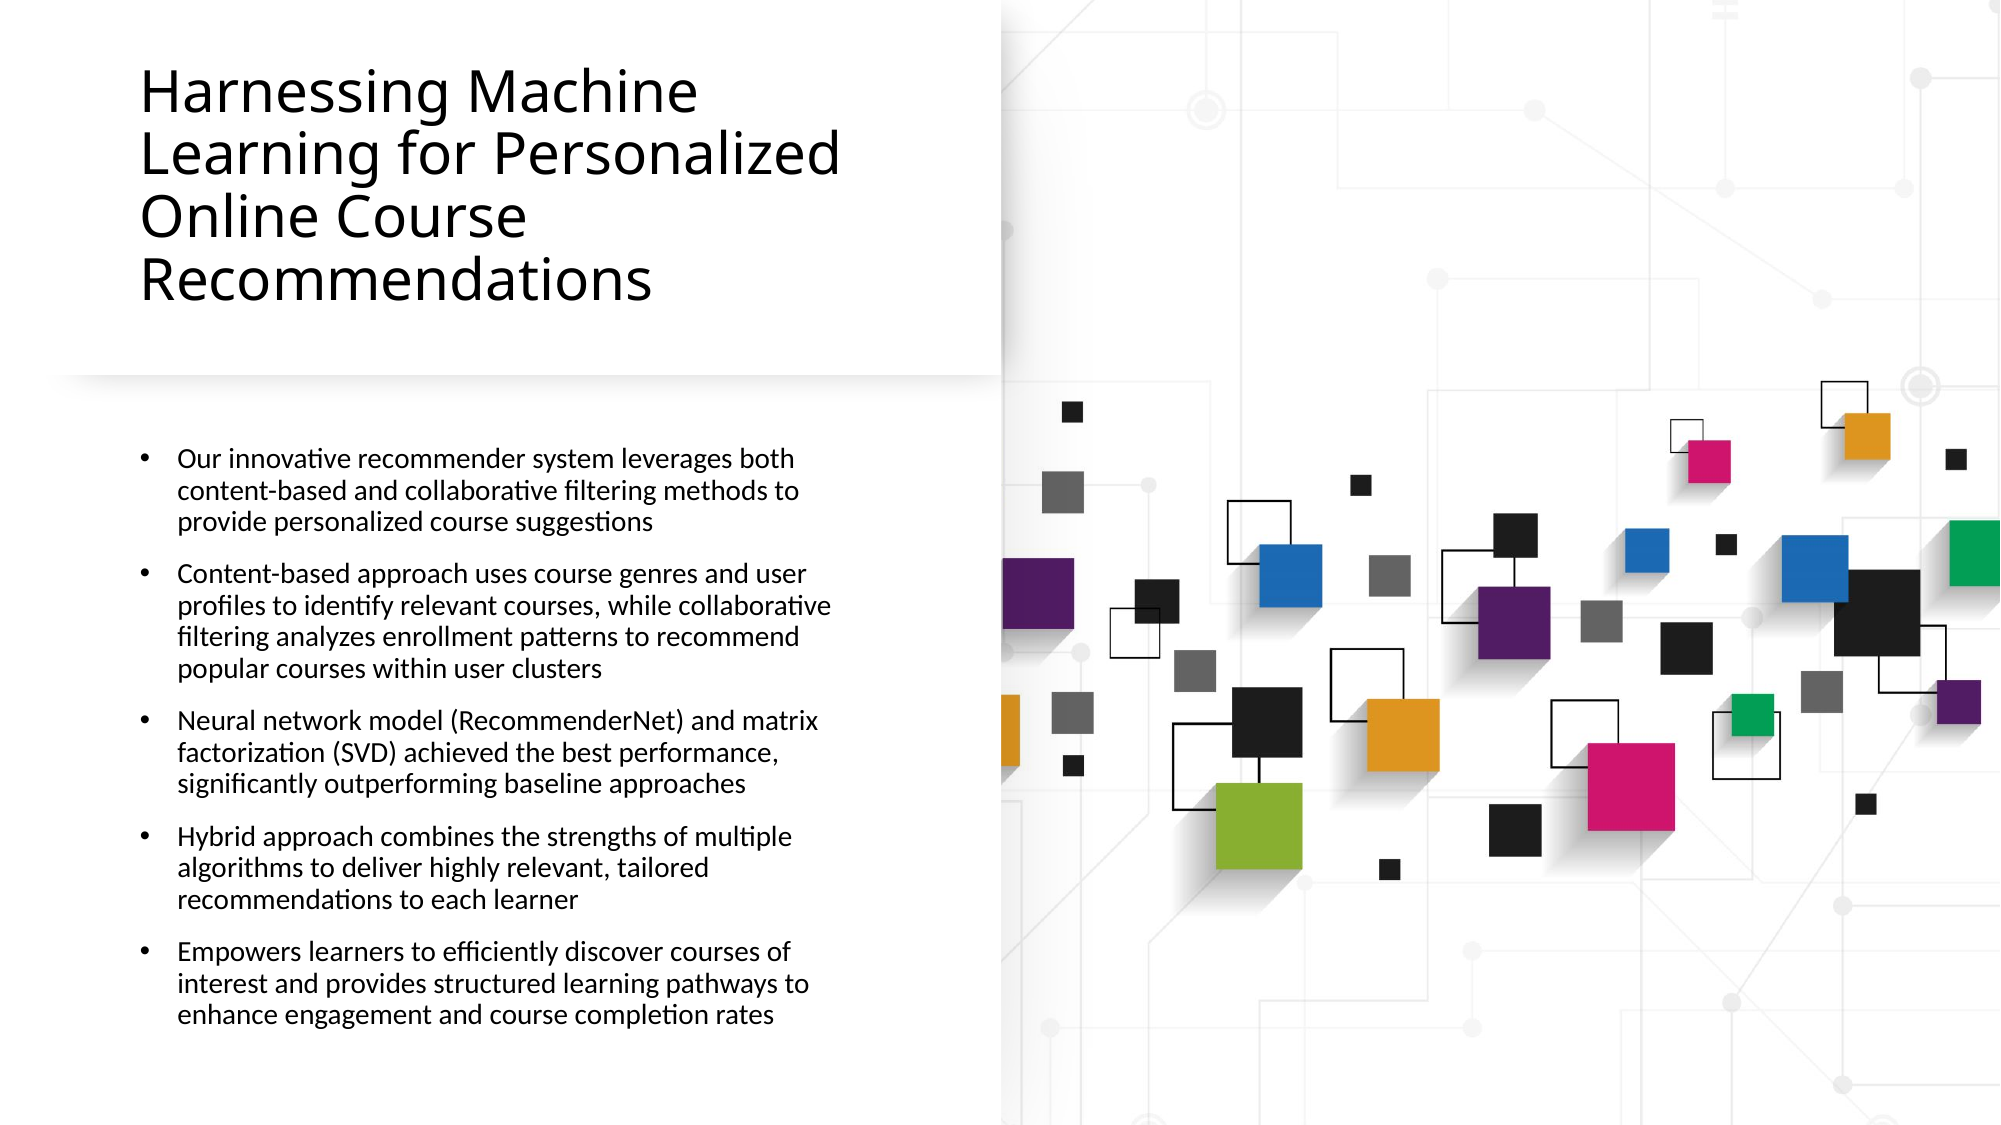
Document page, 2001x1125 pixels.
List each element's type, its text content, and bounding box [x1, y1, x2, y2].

picture [1001, 0, 2000, 1125]
list Our innovative recommender system leverages both content-based and collaborative filtering methods to provide personalized course suggestions Content-based approach uses course genres and user profiles to identify relevant courses, while collaborative filtering analyzes enrollment patterns to recommend popular courses within user clusters Neural network model (RecommenderNet) and matrix factorization (SVD) achieved the best performance, significantly outperforming baseline approaches Hybrid approach combines the strengths of multiple algorithms to deliver highly relevant, tailored recommendations to each learner Empowers learners to efficiently discover courses of interest and provides structured learning pathways to enhance engagement and course completion rates [124, 403, 890, 1072]
title Harnessing Machine Learning for Personalized Online Course Recommendations [124, 53, 909, 322]
text_box [0, 376, 1001, 1125]
text_box [0, 0, 1001, 376]
